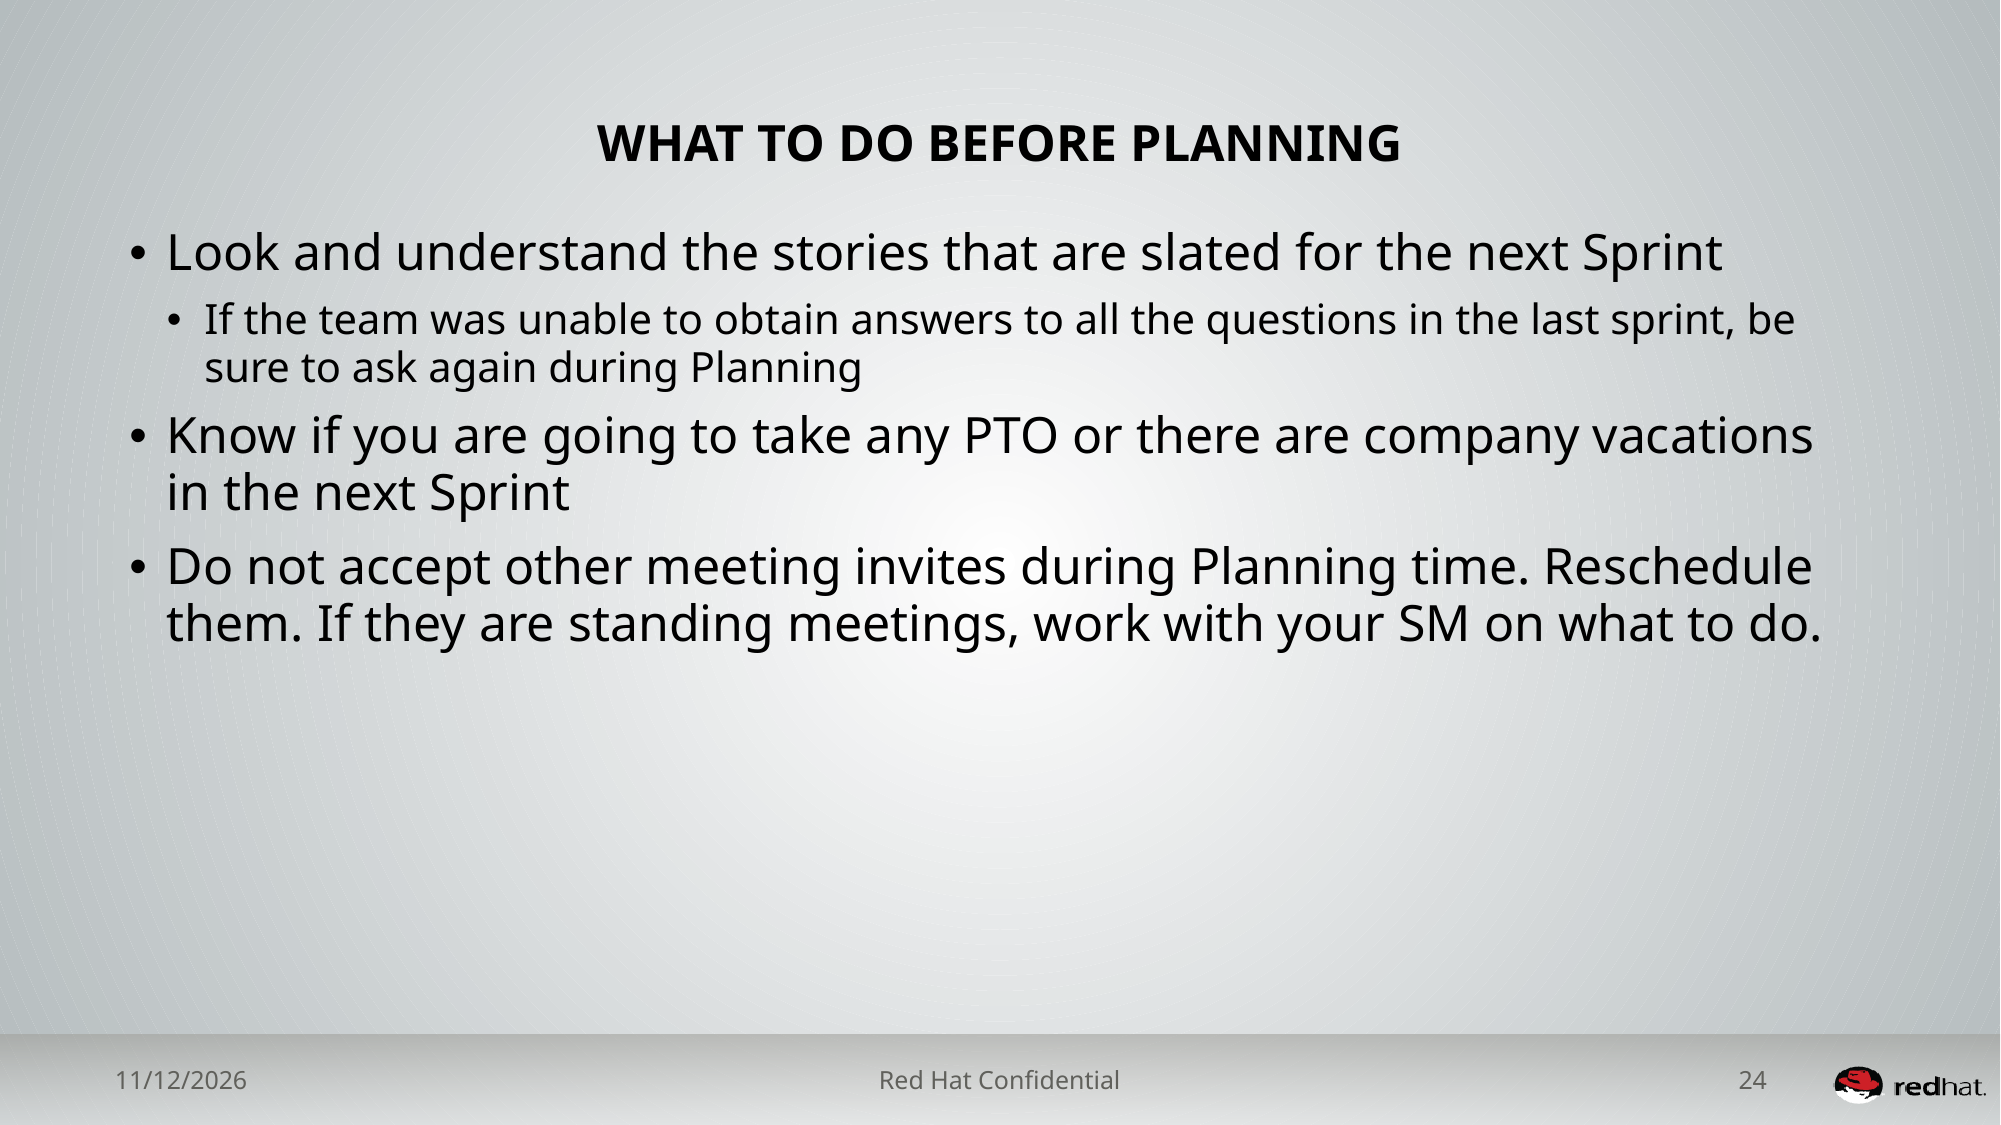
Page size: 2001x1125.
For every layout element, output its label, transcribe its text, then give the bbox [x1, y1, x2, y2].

list Look and understand the stories that are slated for the next Sprint If the team was unable to obtain answers to all the questions in the last sprint, be sure to ask again during Planning Know if you are going to take any PTO or there are company vacations in the next Sprint Do not accept other meeting invites during Planning time. Reschedule them. If they are standing meetings, work with your SM on what to do. [99, 209, 1900, 1013]
picture [1818, 1057, 2000, 1110]
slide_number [99, 1051, 567, 1112]
title What to do before Planning [100, 22, 1901, 188]
slide_number 24 [1433, 1051, 1783, 1112]
footer Red Hat Confidential [683, 1051, 1317, 1112]
